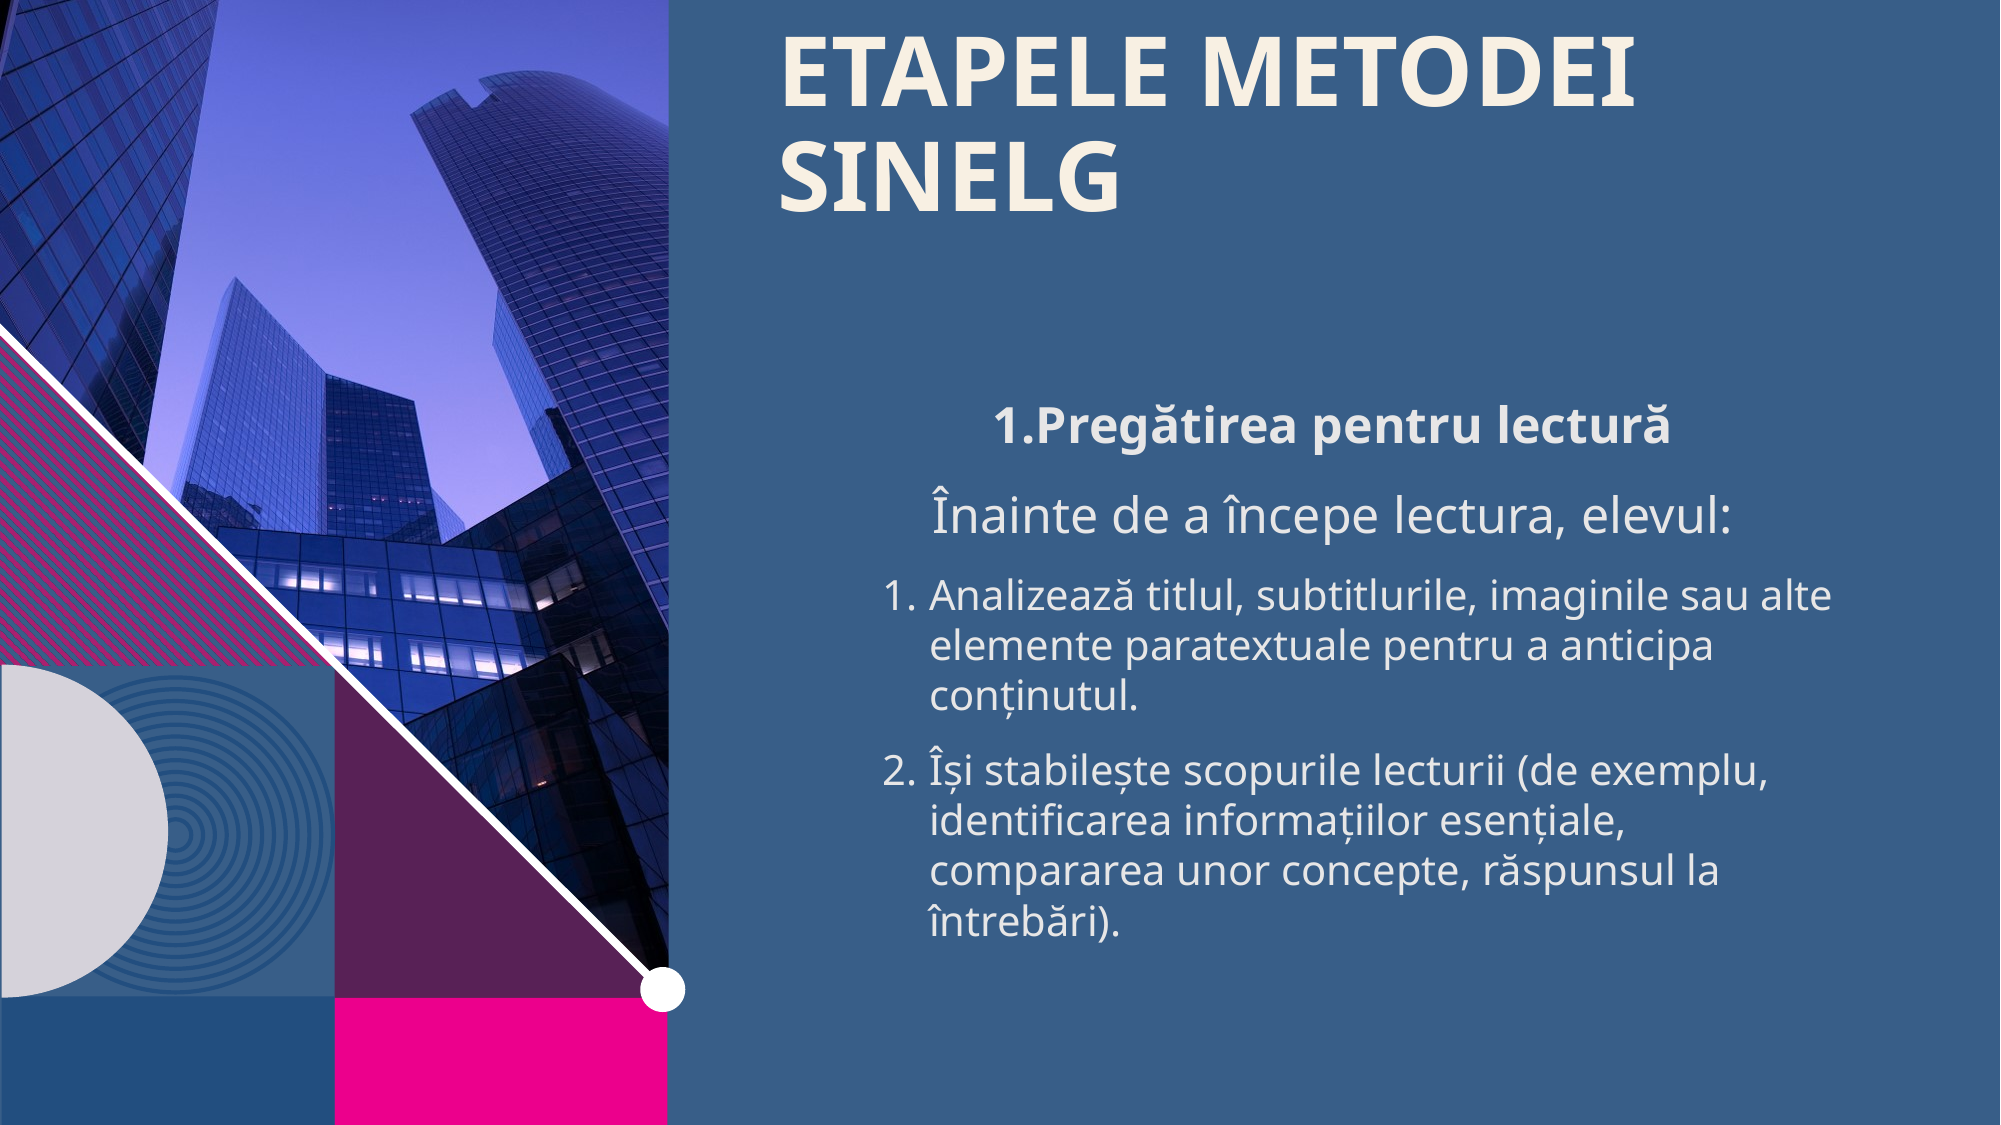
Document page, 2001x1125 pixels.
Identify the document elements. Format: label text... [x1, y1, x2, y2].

subtitle Pregătirea pentru lectură Înainte de a începe lectura, elevul: Analizează titlul, subtitlurile, imaginile sau alte elemente paratextuale pentru a anticipa conținutul. Își stabilește scopurile lecturii (de exemplu, identificarea informațiilor esențiale, compararea unor concepte, răspunsul la întrebări). [792, 356, 1875, 998]
text_box [642, 966, 687, 1014]
picture [0, 0, 669, 1001]
text_box Etapele metodei SINELG [762, 15, 1845, 240]
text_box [0, 313, 667, 994]
